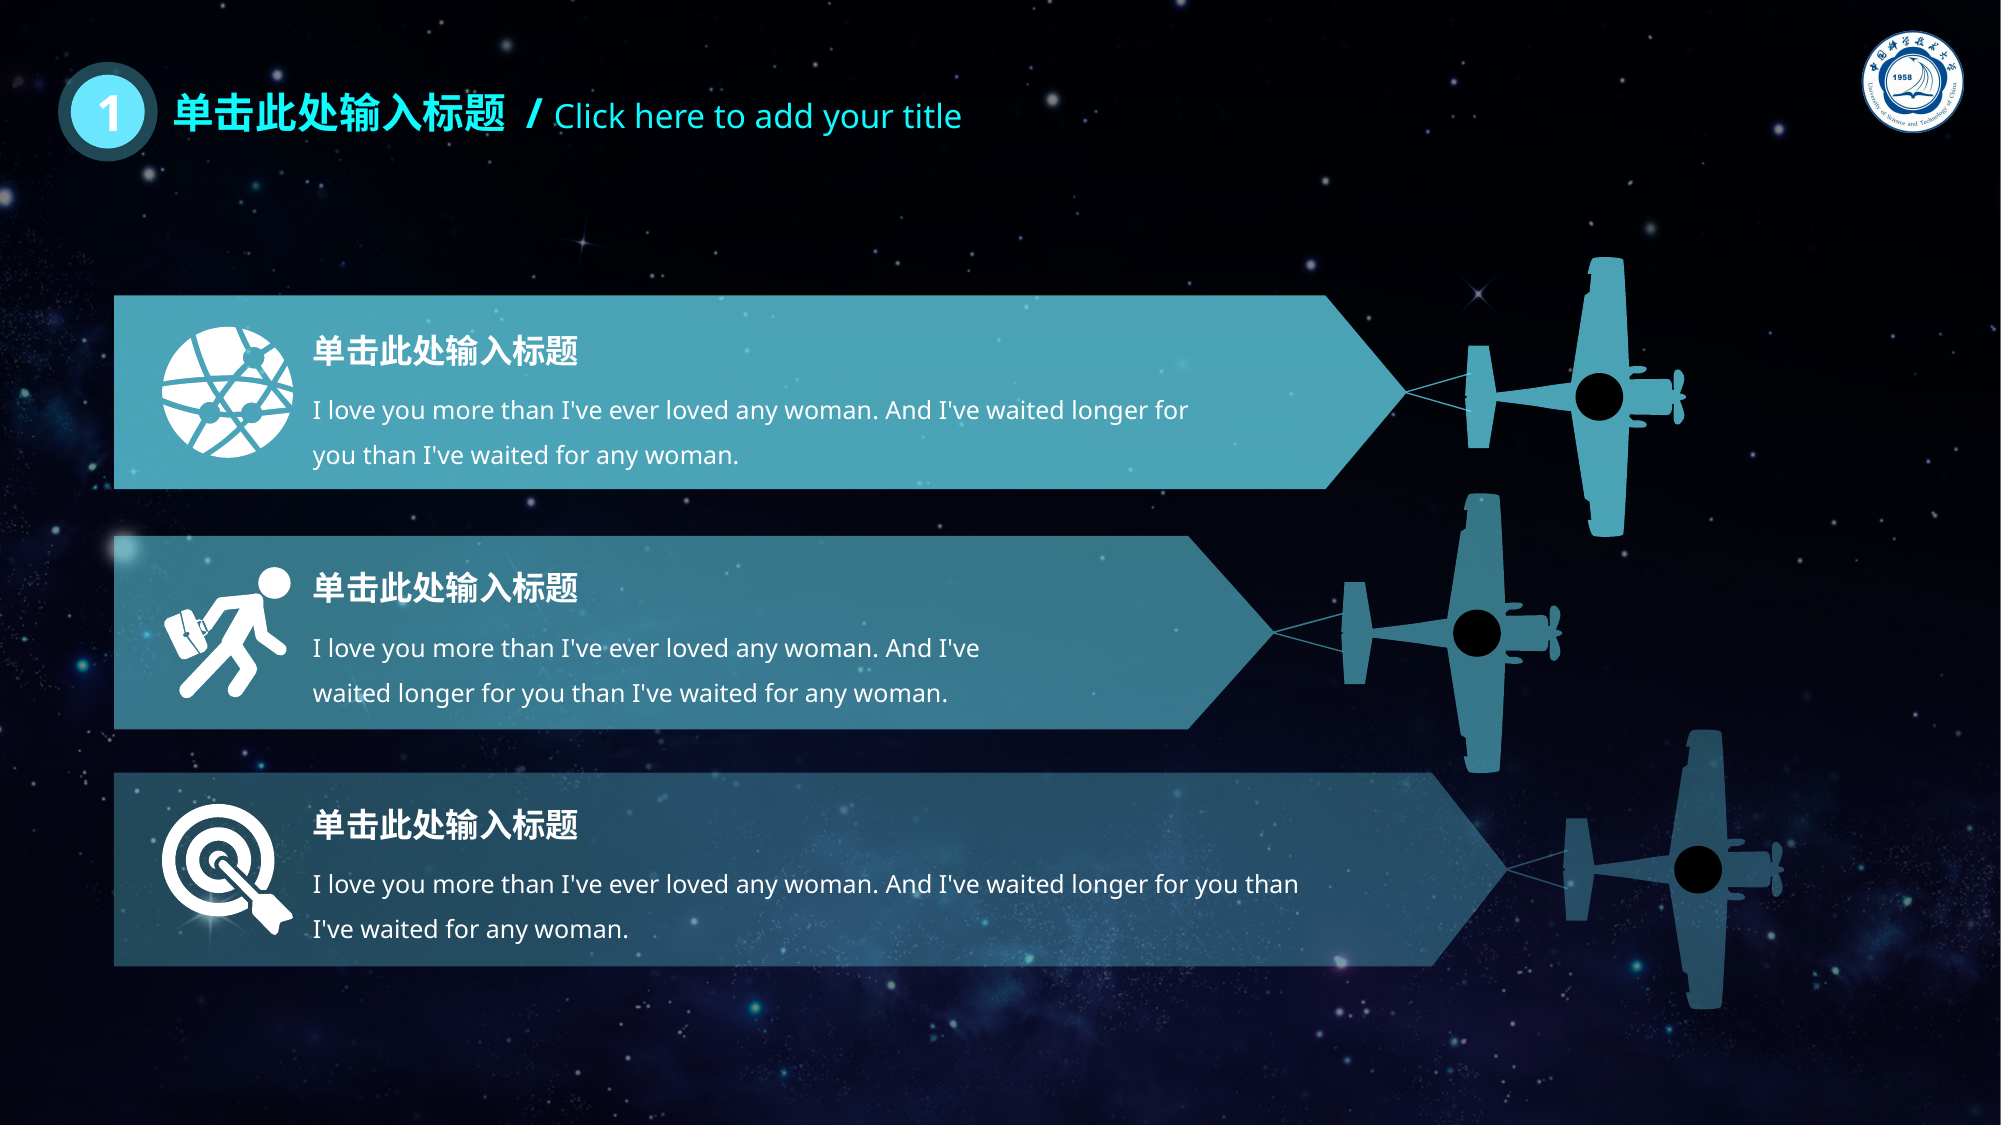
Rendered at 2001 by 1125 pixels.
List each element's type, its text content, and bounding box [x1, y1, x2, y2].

text_box 单击此处输入标题 / Click here to add your title [158, 78, 1017, 144]
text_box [114, 256, 1686, 538]
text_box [114, 492, 1562, 728]
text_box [58, 61, 158, 162]
picture [0, 0, 2001, 1125]
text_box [298, 788, 1342, 953]
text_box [298, 314, 1251, 479]
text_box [298, 551, 1080, 716]
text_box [114, 728, 1785, 1010]
